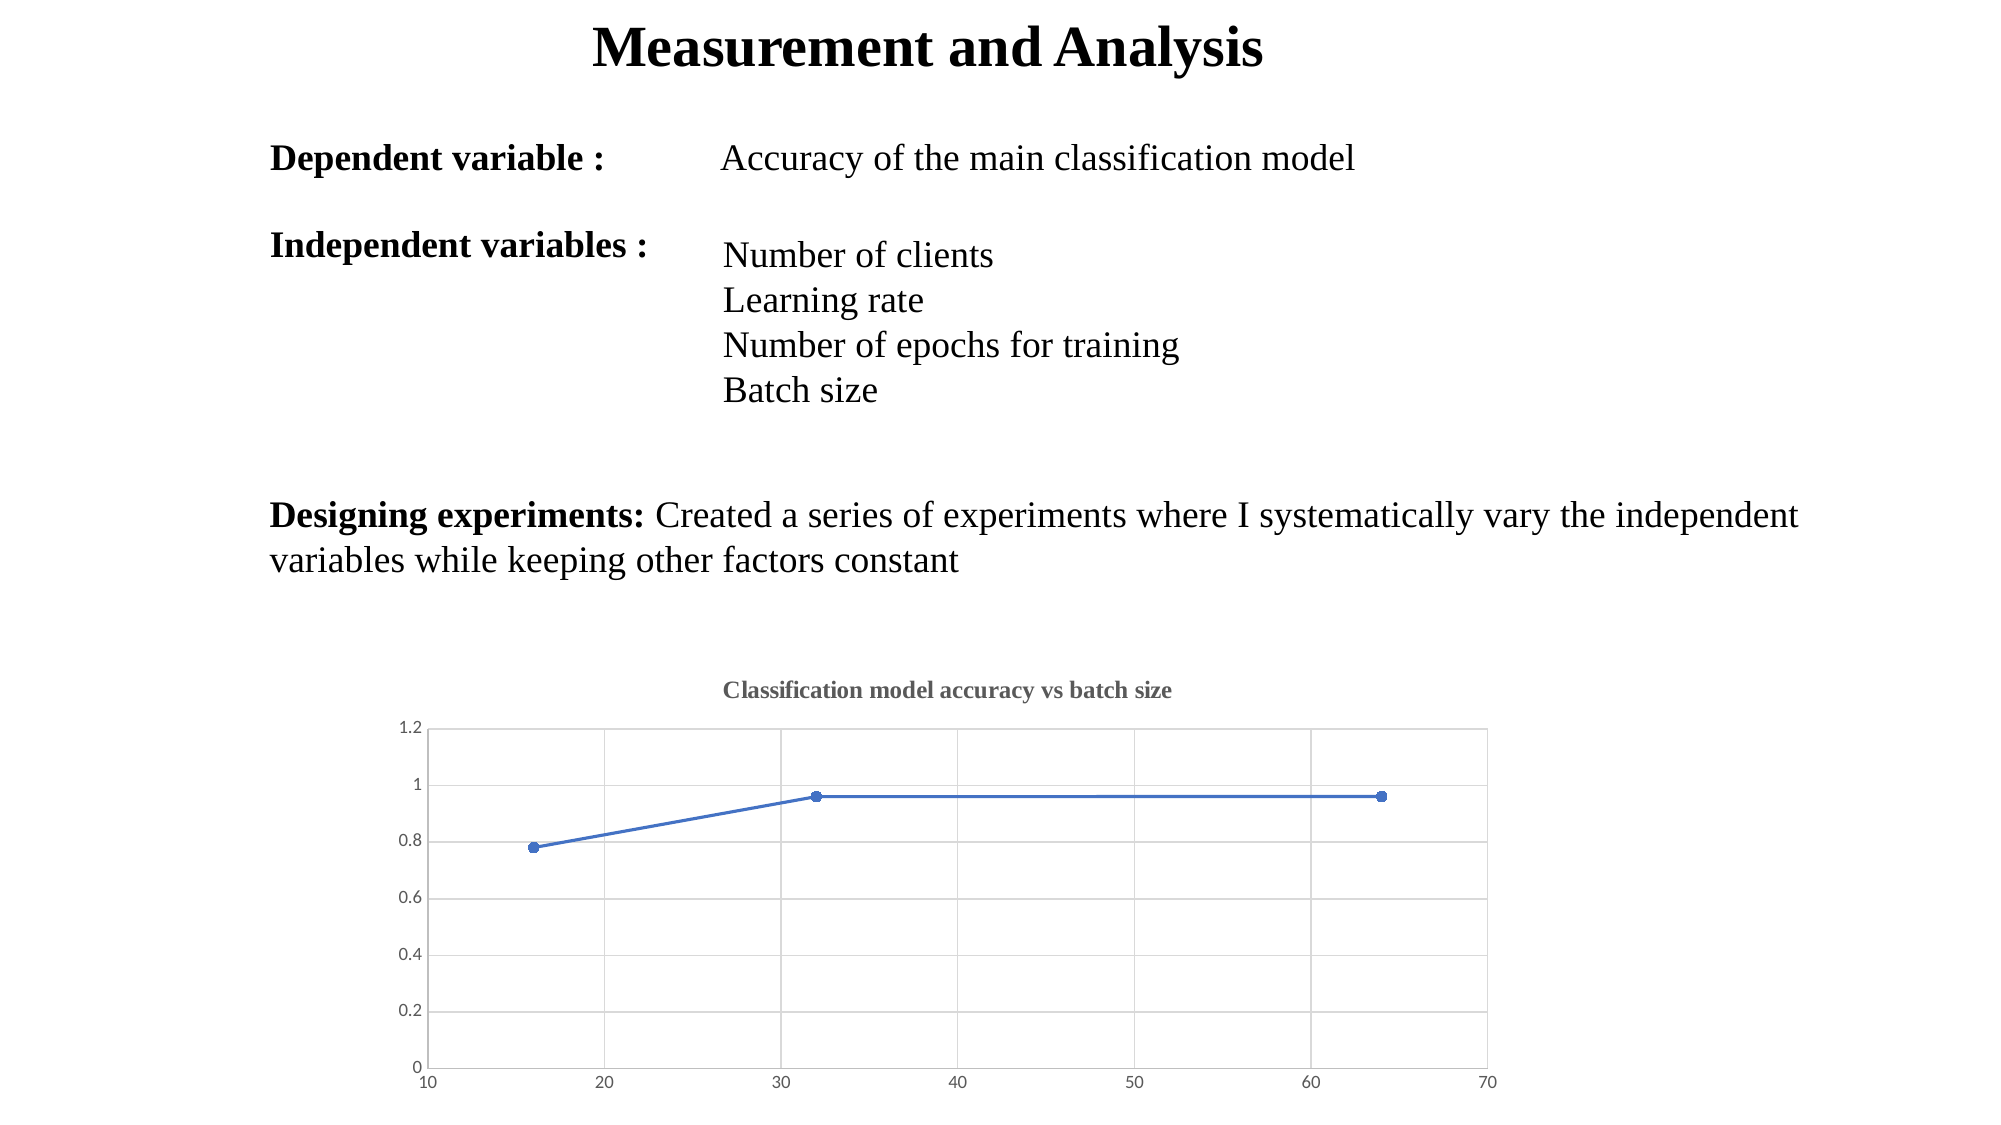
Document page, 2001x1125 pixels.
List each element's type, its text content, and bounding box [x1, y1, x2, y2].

text_box Designing experiments: Created a series of experiments where I systematically vary the independent variables while keeping other factors constant [254, 482, 1999, 587]
text_box Number of clients Learning rate Number of epochs for training Batch size [708, 222, 1708, 418]
list Dependent variable : Accuracy of the main classification model [254, 130, 1440, 181]
text_box Independent variables : [254, 181, 1498, 305]
title Measurement and Analysis [577, 49, 1792, 117]
chart [366, 606, 1541, 1103]
